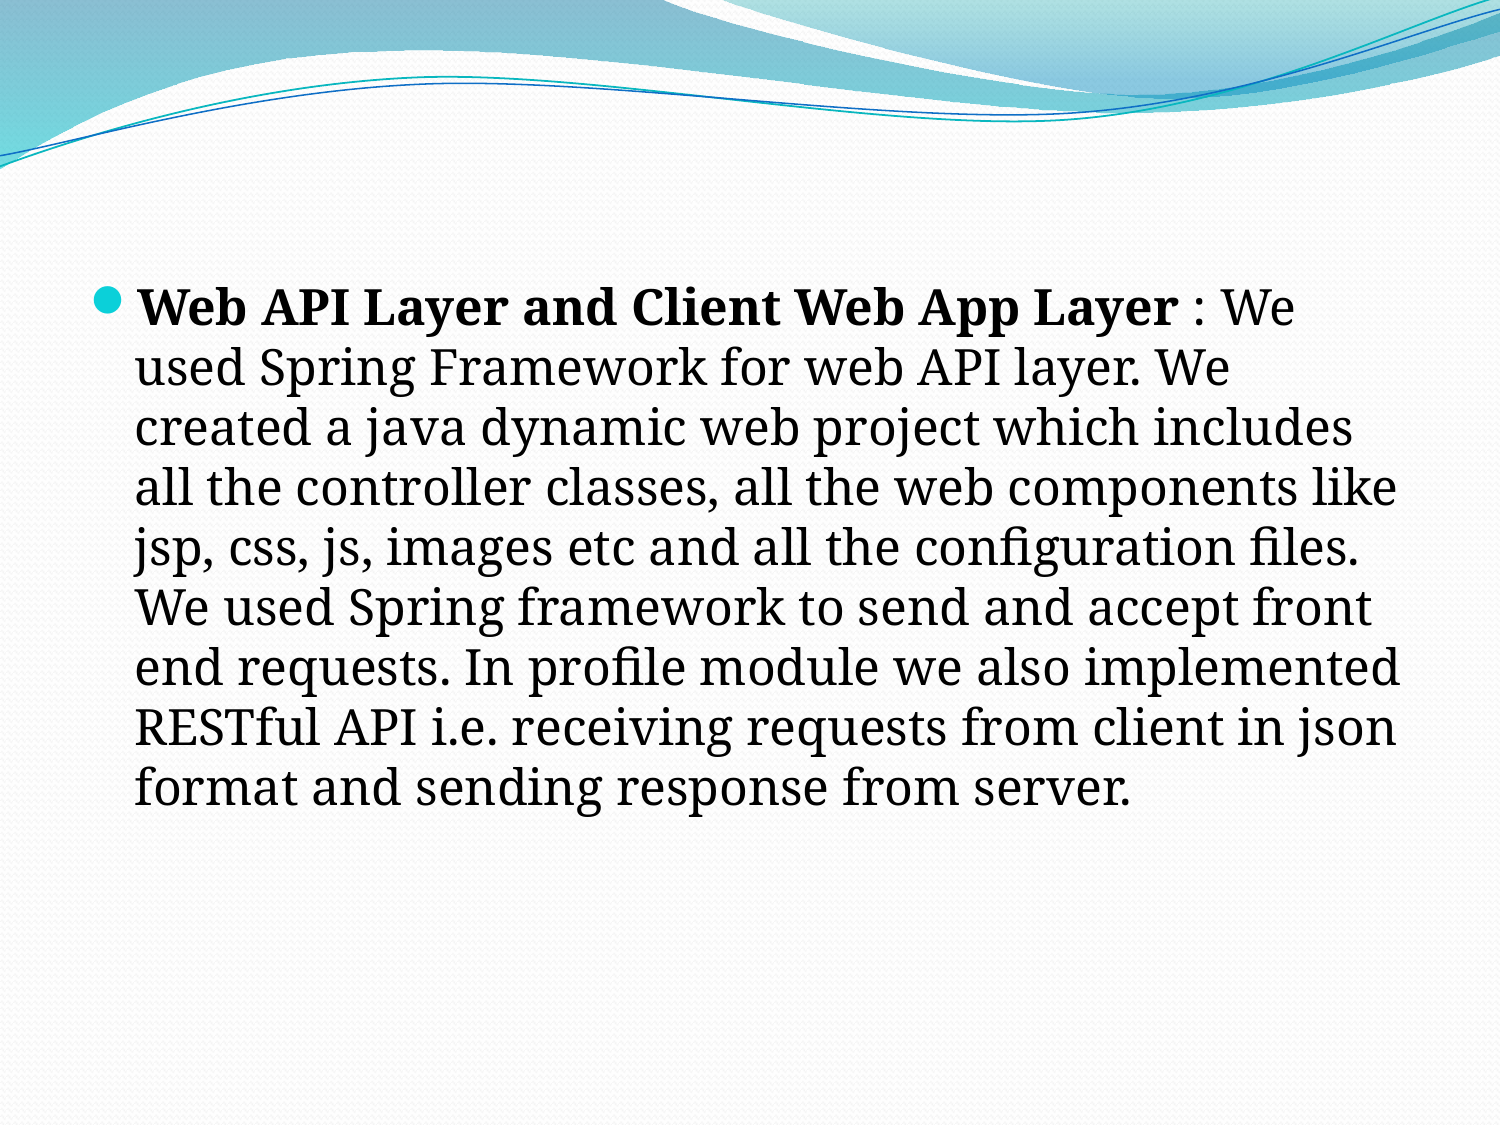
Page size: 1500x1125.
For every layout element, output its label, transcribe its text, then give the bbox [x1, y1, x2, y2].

list Web API Layer and Client Web App Layer : We used Spring Framework for web API layer. We created a java dynamic web project which includes all the controller classes, all the web components like jsp, css, js, images etc and all the configuration files. We used Spring framework to send and accept front end requests. In profile module we also implemented RESTful API i.e. receiving requests from client in json format and sending response from server. [75, 268, 1425, 1089]
